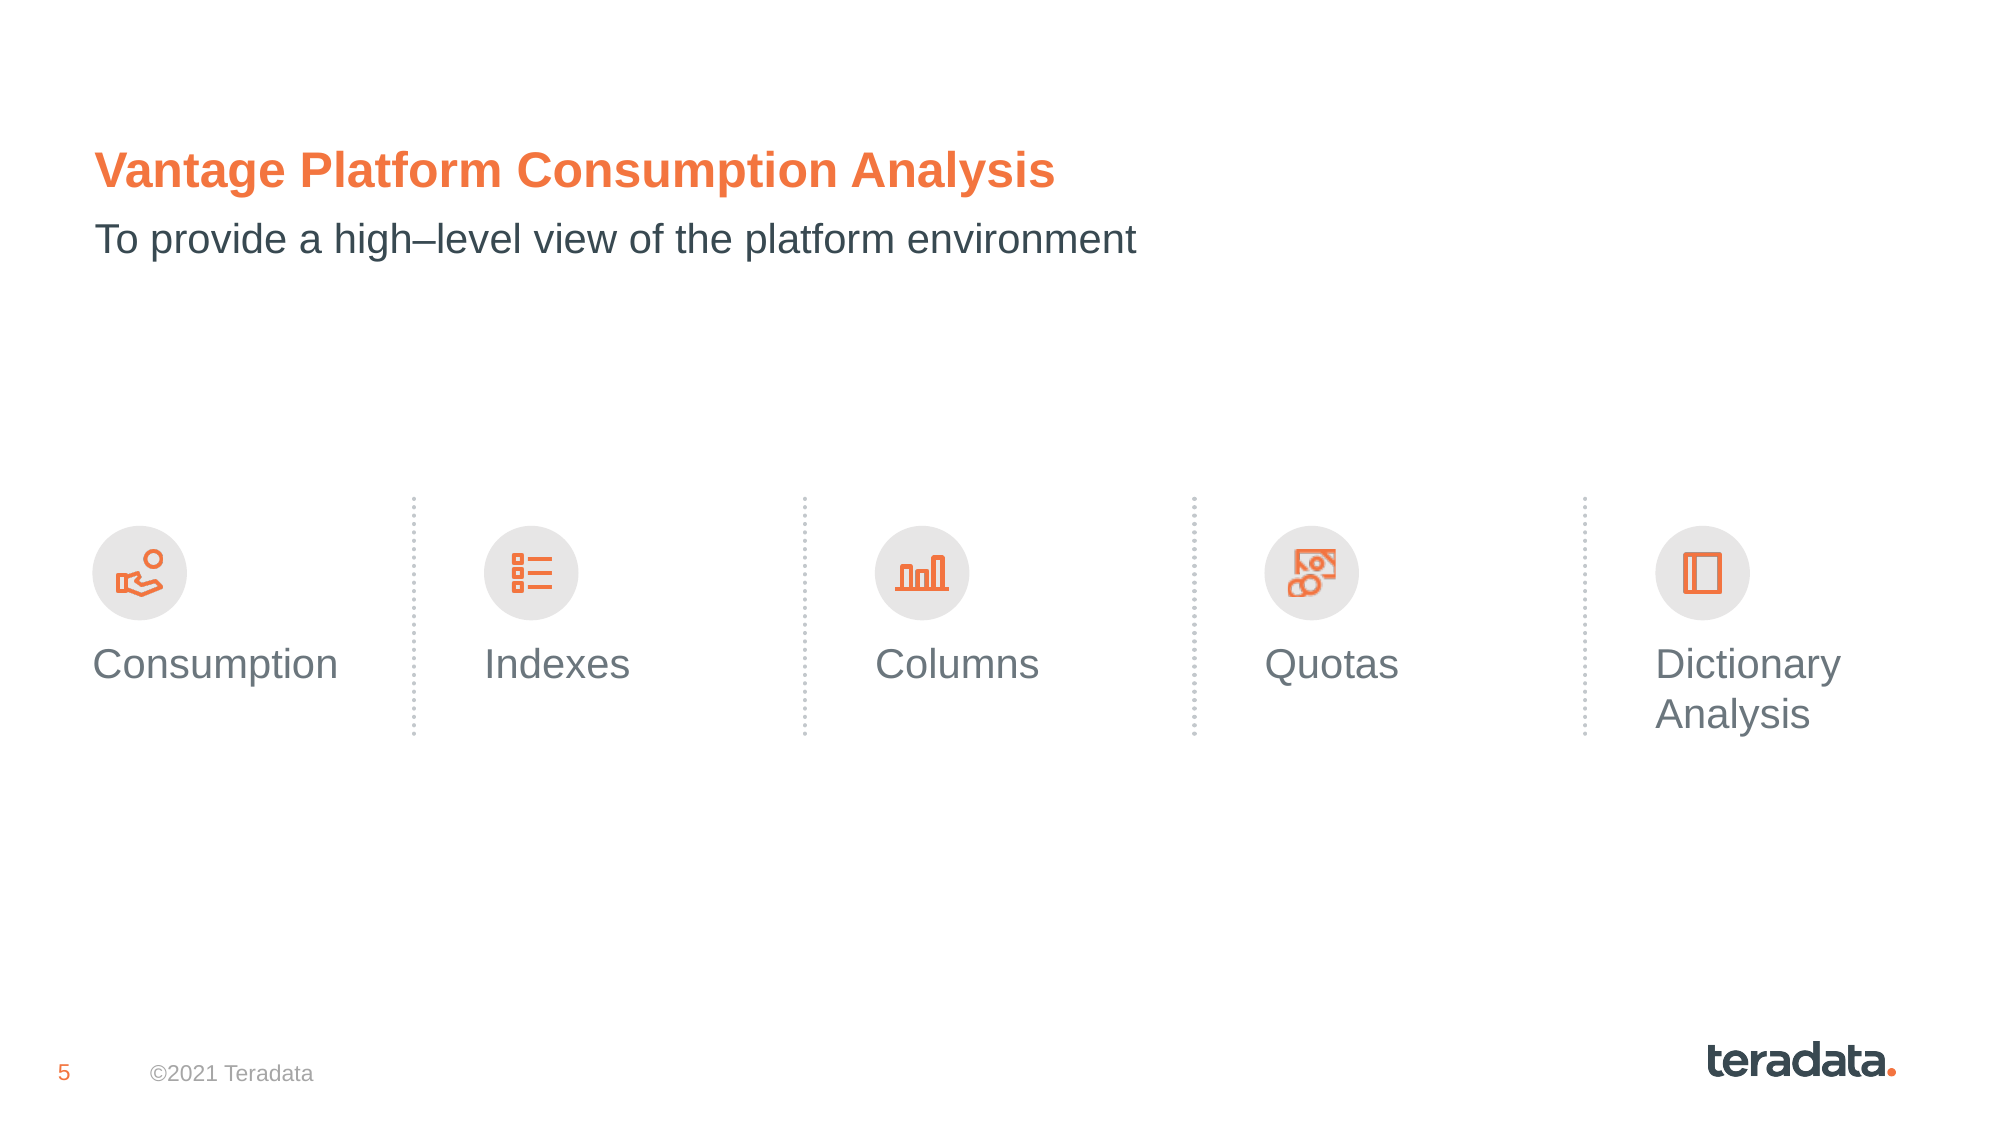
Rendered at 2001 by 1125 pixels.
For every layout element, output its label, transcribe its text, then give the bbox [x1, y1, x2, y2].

title Vantage Platform Consumption Analysis [94, 64, 1906, 199]
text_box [92, 525, 187, 621]
text_box Columns [874, 636, 1125, 700]
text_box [1264, 525, 1359, 621]
text_box Quotas [1264, 636, 1516, 700]
picture [1708, 1041, 1896, 1077]
text_box Dictionary Analysis [1655, 636, 1907, 731]
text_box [1655, 525, 1750, 621]
text_box Indexes [484, 636, 735, 700]
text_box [874, 525, 970, 621]
list To provide a high–level view of the platform environment [94, 201, 1905, 280]
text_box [483, 525, 579, 621]
list Consumption [92, 636, 344, 700]
